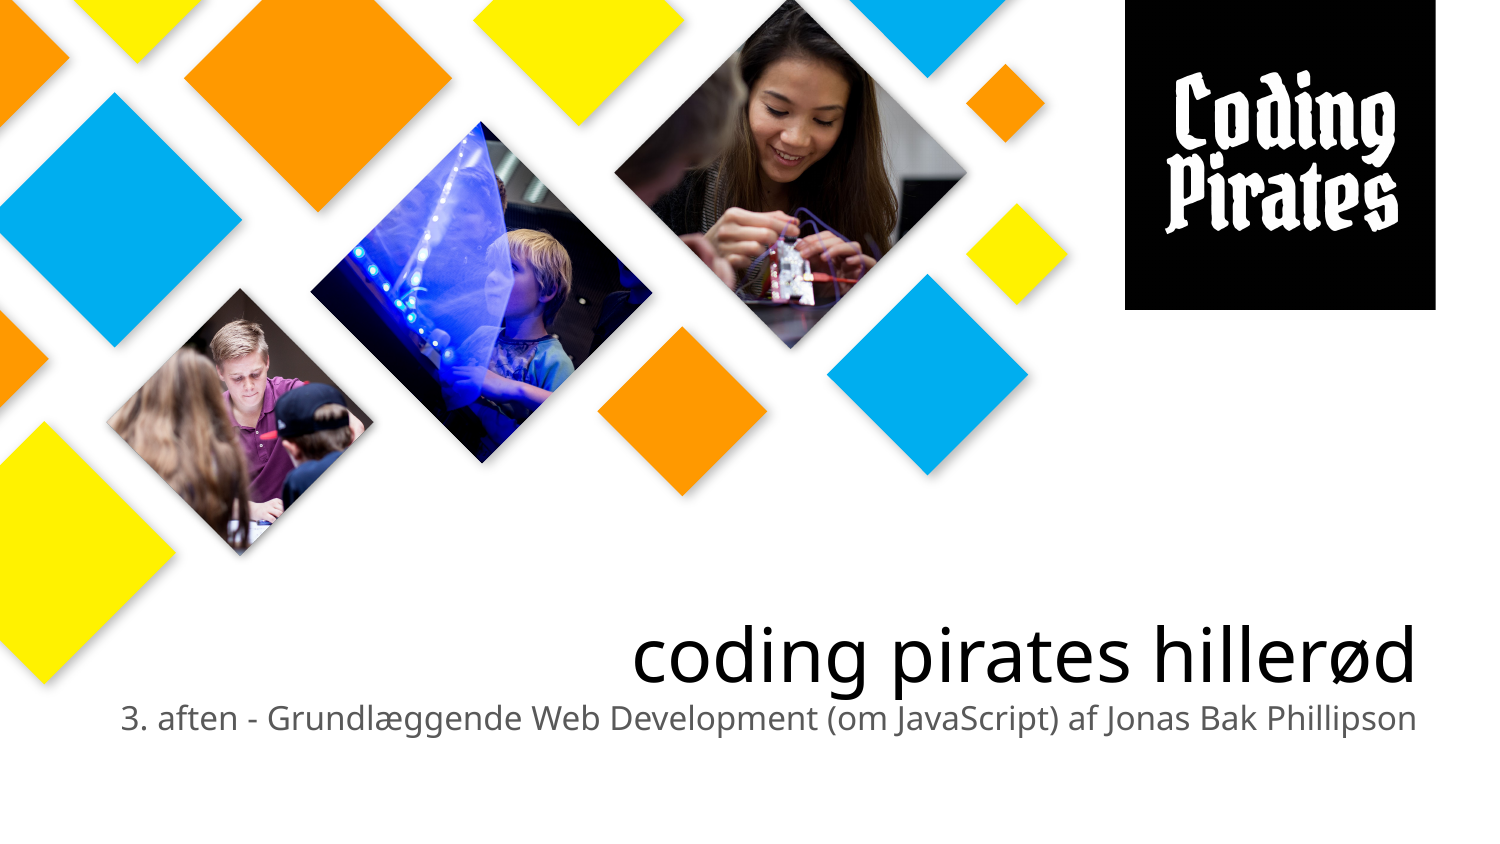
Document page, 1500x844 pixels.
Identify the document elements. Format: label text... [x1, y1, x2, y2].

picture [20, 0, 1081, 578]
title coding pirates hillerød 3. aften - Grundlæggende Web Development (om JavaScript) af Jonas Bak Phillipson [70, 592, 1435, 805]
picture [1125, 0, 1436, 310]
